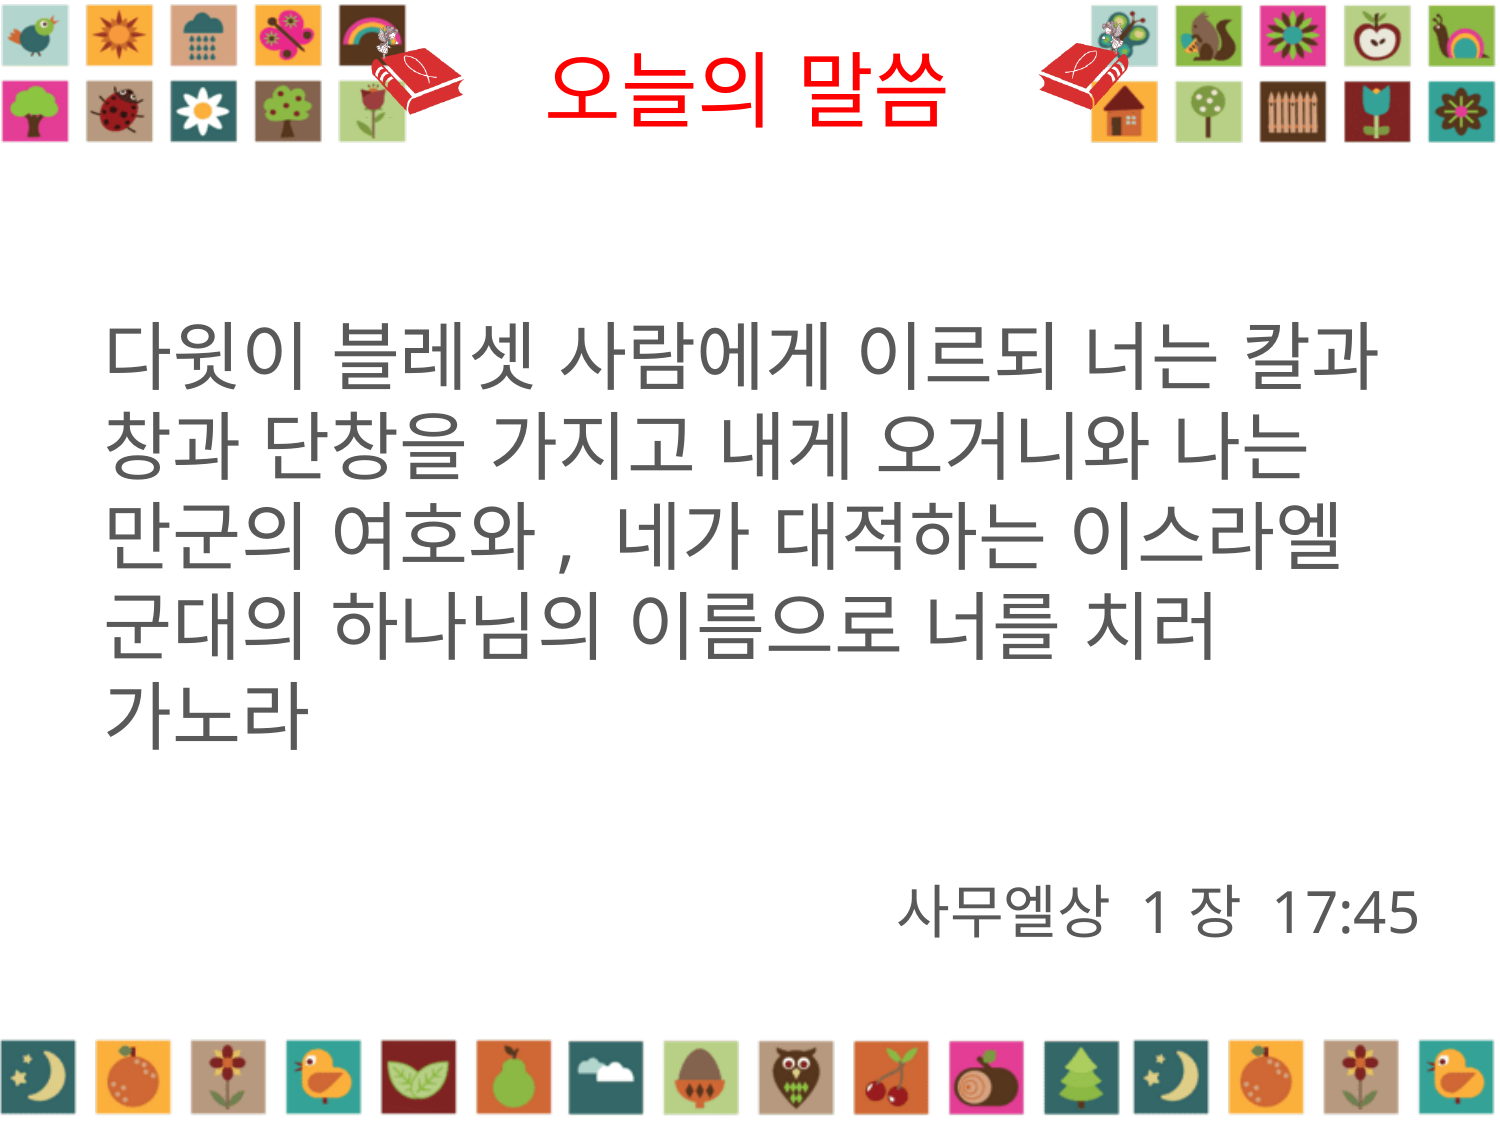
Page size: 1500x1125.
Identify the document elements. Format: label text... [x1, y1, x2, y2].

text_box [0, 1028, 1500, 1118]
text_box 사무엘상 1장 17:45 [803, 868, 1435, 953]
text_box 다윗이 블레셋 사람에게 이르되 너는 칼과 창과 단창을 가지고 내게 오거니와 나는 만군의 여호와, 네가 대적하는 이스라엘 군대의 하나님의 이름으로 너를 치러 가노라 [88, 302, 1436, 858]
picture [1007, 3, 1500, 150]
text_box 오늘의 말씀 [425, 30, 1078, 146]
picture [0, 3, 496, 150]
